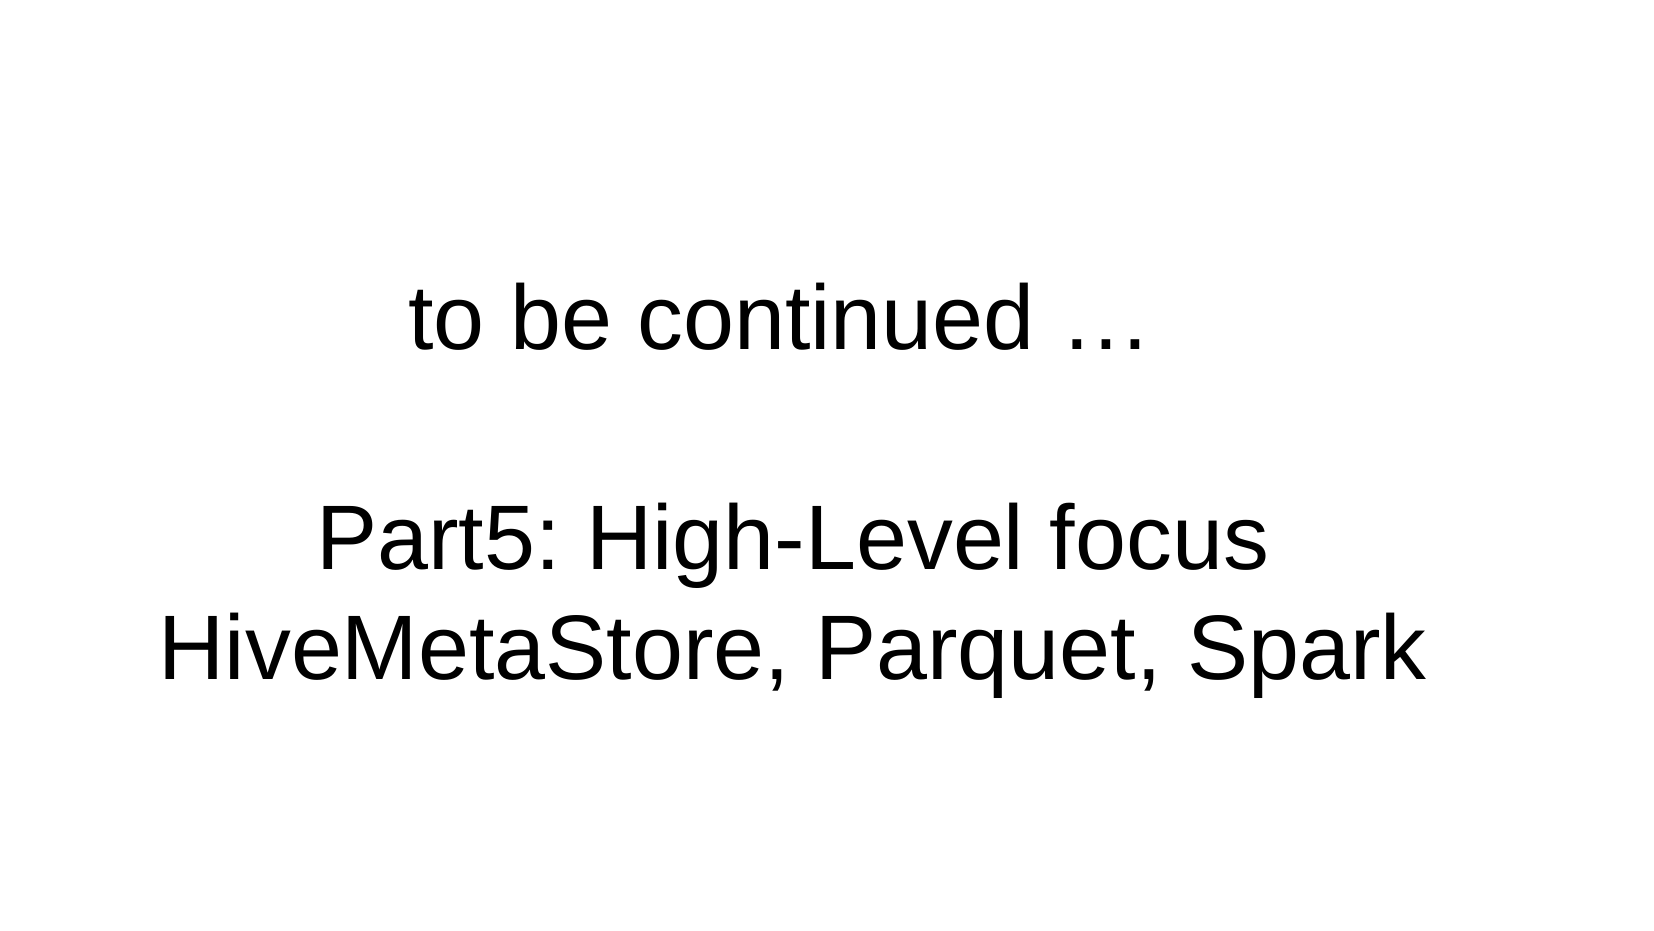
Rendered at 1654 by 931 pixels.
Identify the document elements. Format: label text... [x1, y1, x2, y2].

title to be continued … Part5: High-Level focus HiveMetaStore, Parquet, Spark [49, 272, 1538, 683]
